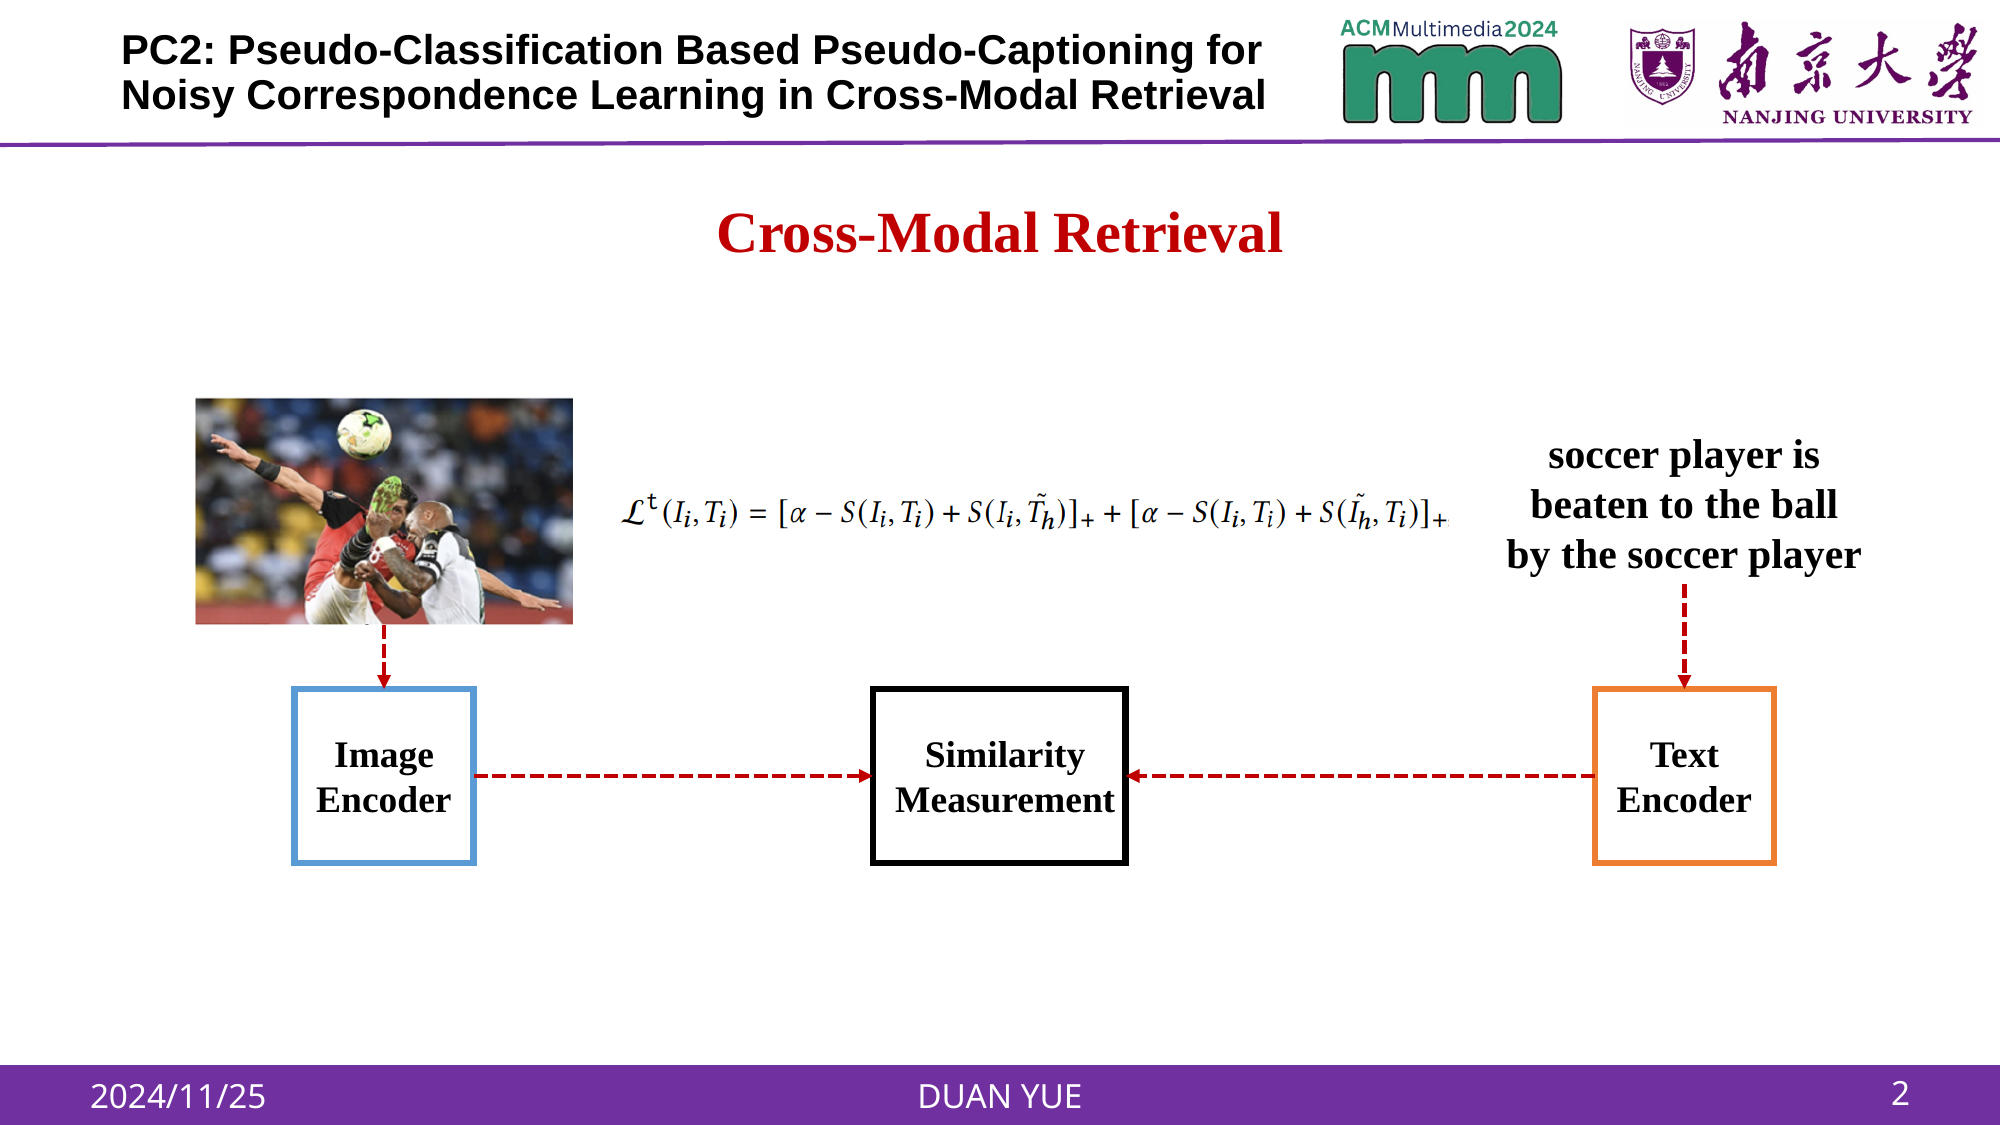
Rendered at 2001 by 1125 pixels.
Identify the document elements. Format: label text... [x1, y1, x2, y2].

text_box [293, 688, 475, 864]
picture [1625, 19, 1984, 129]
text_box Image Encoder [301, 722, 467, 828]
text_box soccer player is beaten to the ball by the soccer player [1488, 419, 1881, 585]
text_box Similarity Measurement [880, 722, 1131, 828]
picture [1375, 16, 1579, 126]
picture [195, 397, 573, 625]
title PC2: Pseudo-Classification Based Pseudo-Captioning for Noisy Correspondence Learning in Cross-Modal Retrieval [106, 1, 1375, 145]
text_box Text Encoder [1601, 722, 1767, 828]
list Cross-Modal Retrieval [106, 152, 1894, 250]
text_box [1594, 688, 1775, 864]
picture [612, 482, 1449, 535]
text_box [872, 688, 1127, 864]
